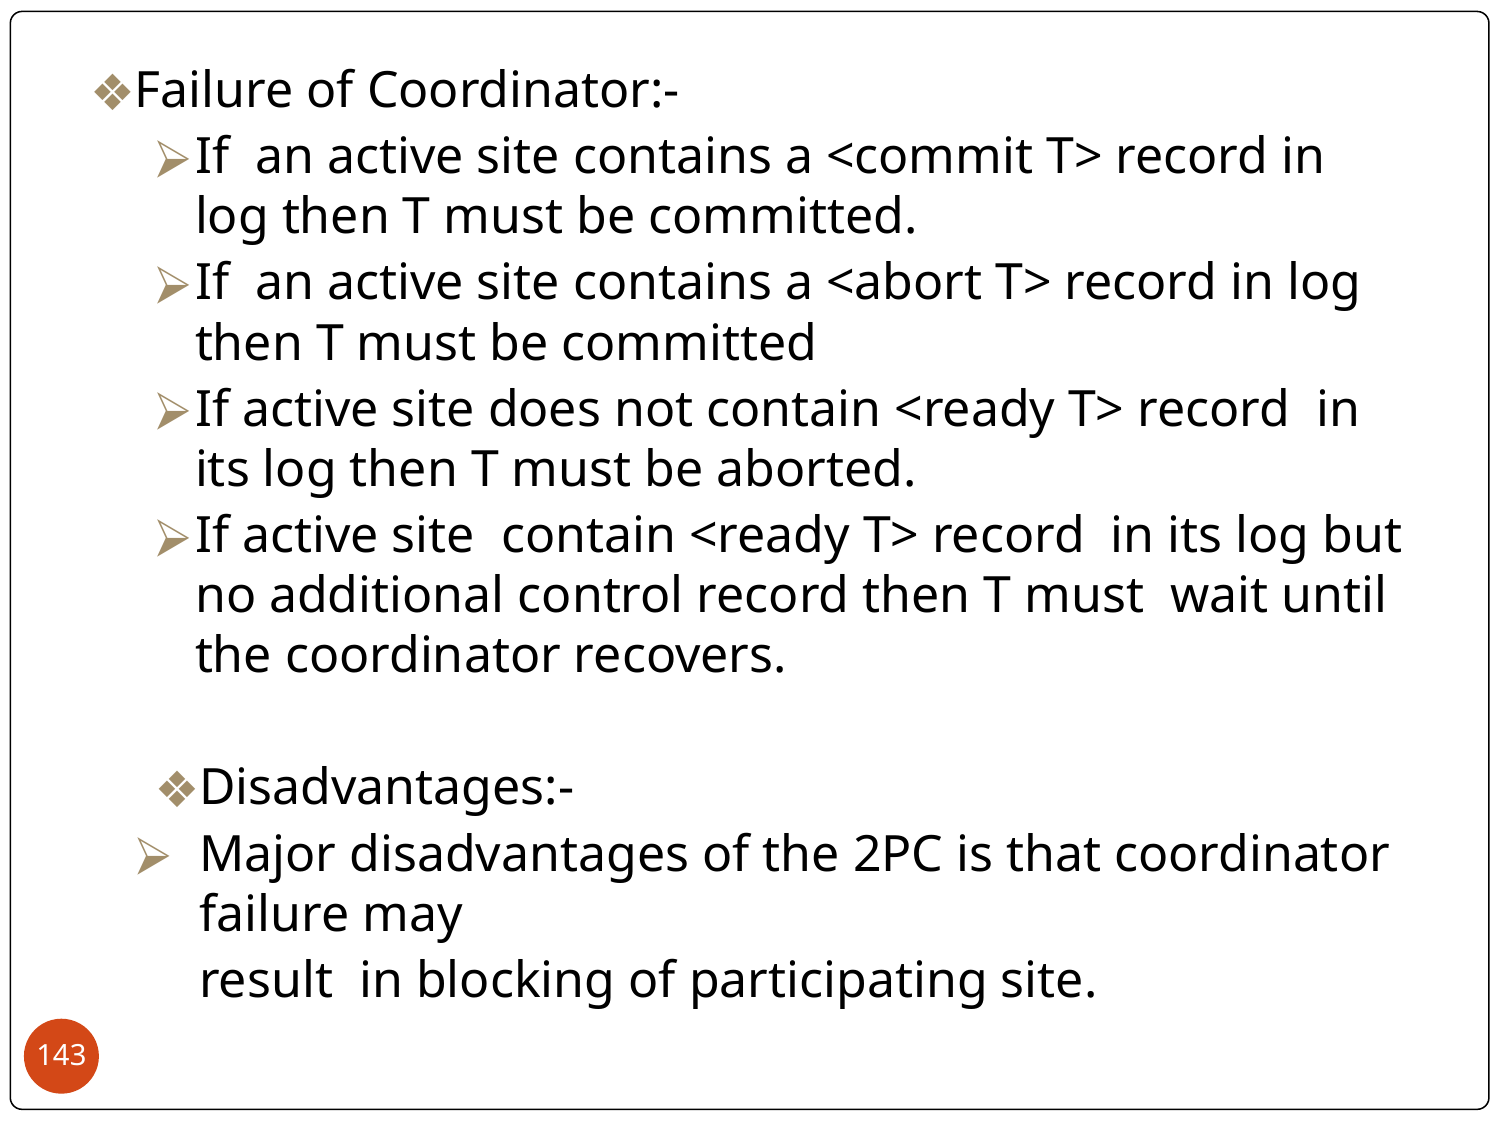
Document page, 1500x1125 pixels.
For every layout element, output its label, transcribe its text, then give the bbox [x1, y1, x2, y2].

text_box ‹#› [23, 1018, 99, 1094]
list Failure of Coordinator:- If an active site contains a <commit T> record in log then T must be committed. If an active site contains a <abort T> record in log then T must be committed If active site does not contain <ready T> record in its log then T must be aborted. If active site contain <ready T> record in its log but no additional control record then T must wait until the coordinator recovers. Disadvantages:- Major disadvantages of the 2PC is that coordinator failure may result in blocking of participating site. [75, 50, 1425, 1038]
